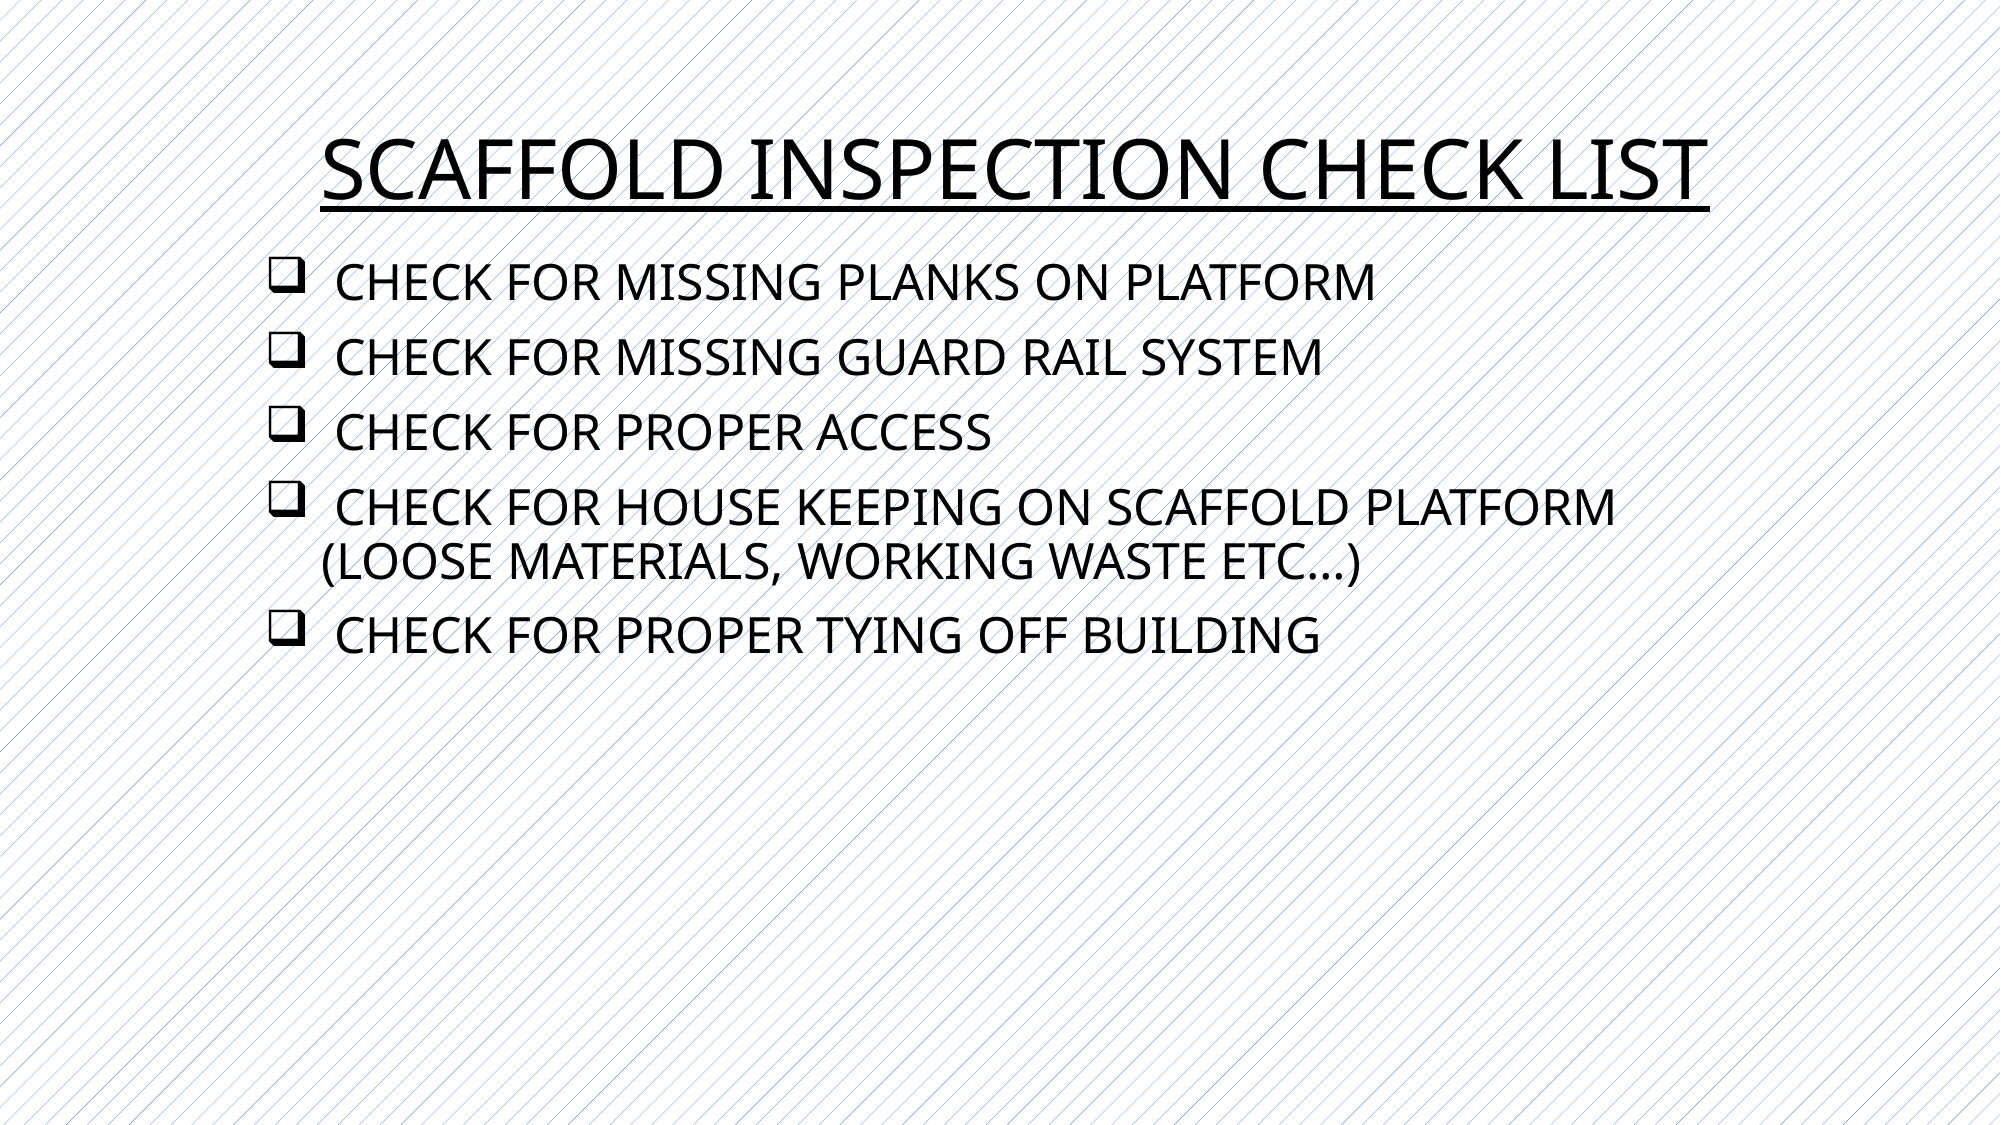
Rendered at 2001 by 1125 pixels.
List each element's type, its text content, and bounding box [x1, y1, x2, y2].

subtitle CHECK FOR MISSING PLANKS ON PLATFORM CHECK FOR MISSING GUARD RAIL SYSTEM CHECK FOR PROPER ACCESS CHECK FOR HOUSE KEEPING ON SCAFFOLD PLATFORM (LOOSE MATERIALS, WORKING WASTE ETC…) CHECK FOR PROPER TYING OFF BUILDING [249, 249, 1738, 1100]
title SCAFFOLD INSPECTION CHECK LIST [249, 5, 1750, 225]
